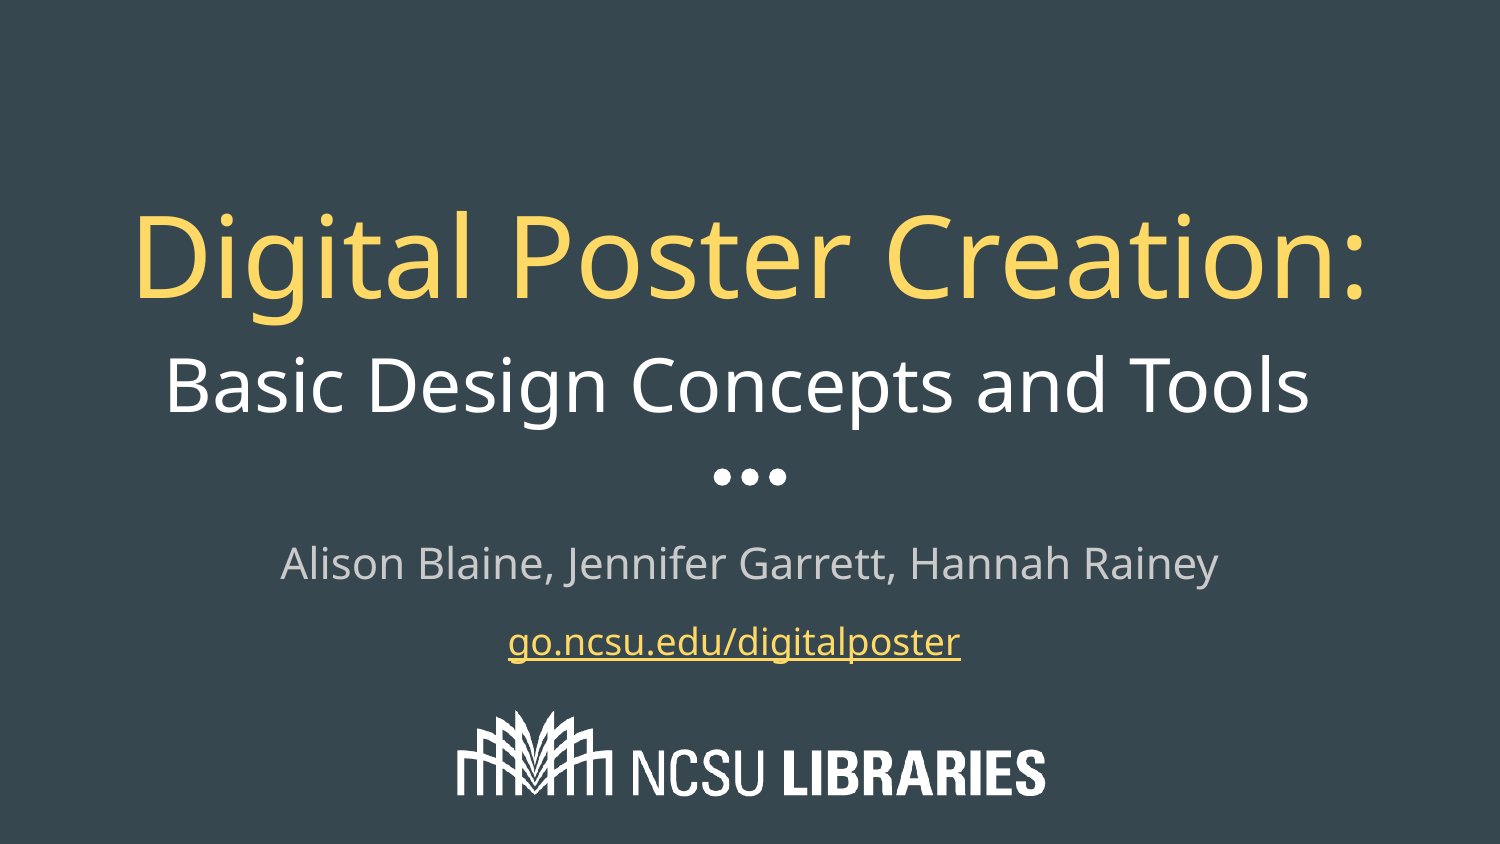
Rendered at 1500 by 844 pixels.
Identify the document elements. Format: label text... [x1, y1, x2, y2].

title Digital Poster Creation: Basic Design Concepts and Tools [110, 162, 1390, 447]
picture [453, 706, 1047, 798]
subtitle Alison Blaine, Jennifer Garrett, Hannah Rainey [110, 520, 1390, 651]
text_box go.ncsu.edu/digitalposter [492, 602, 1008, 682]
